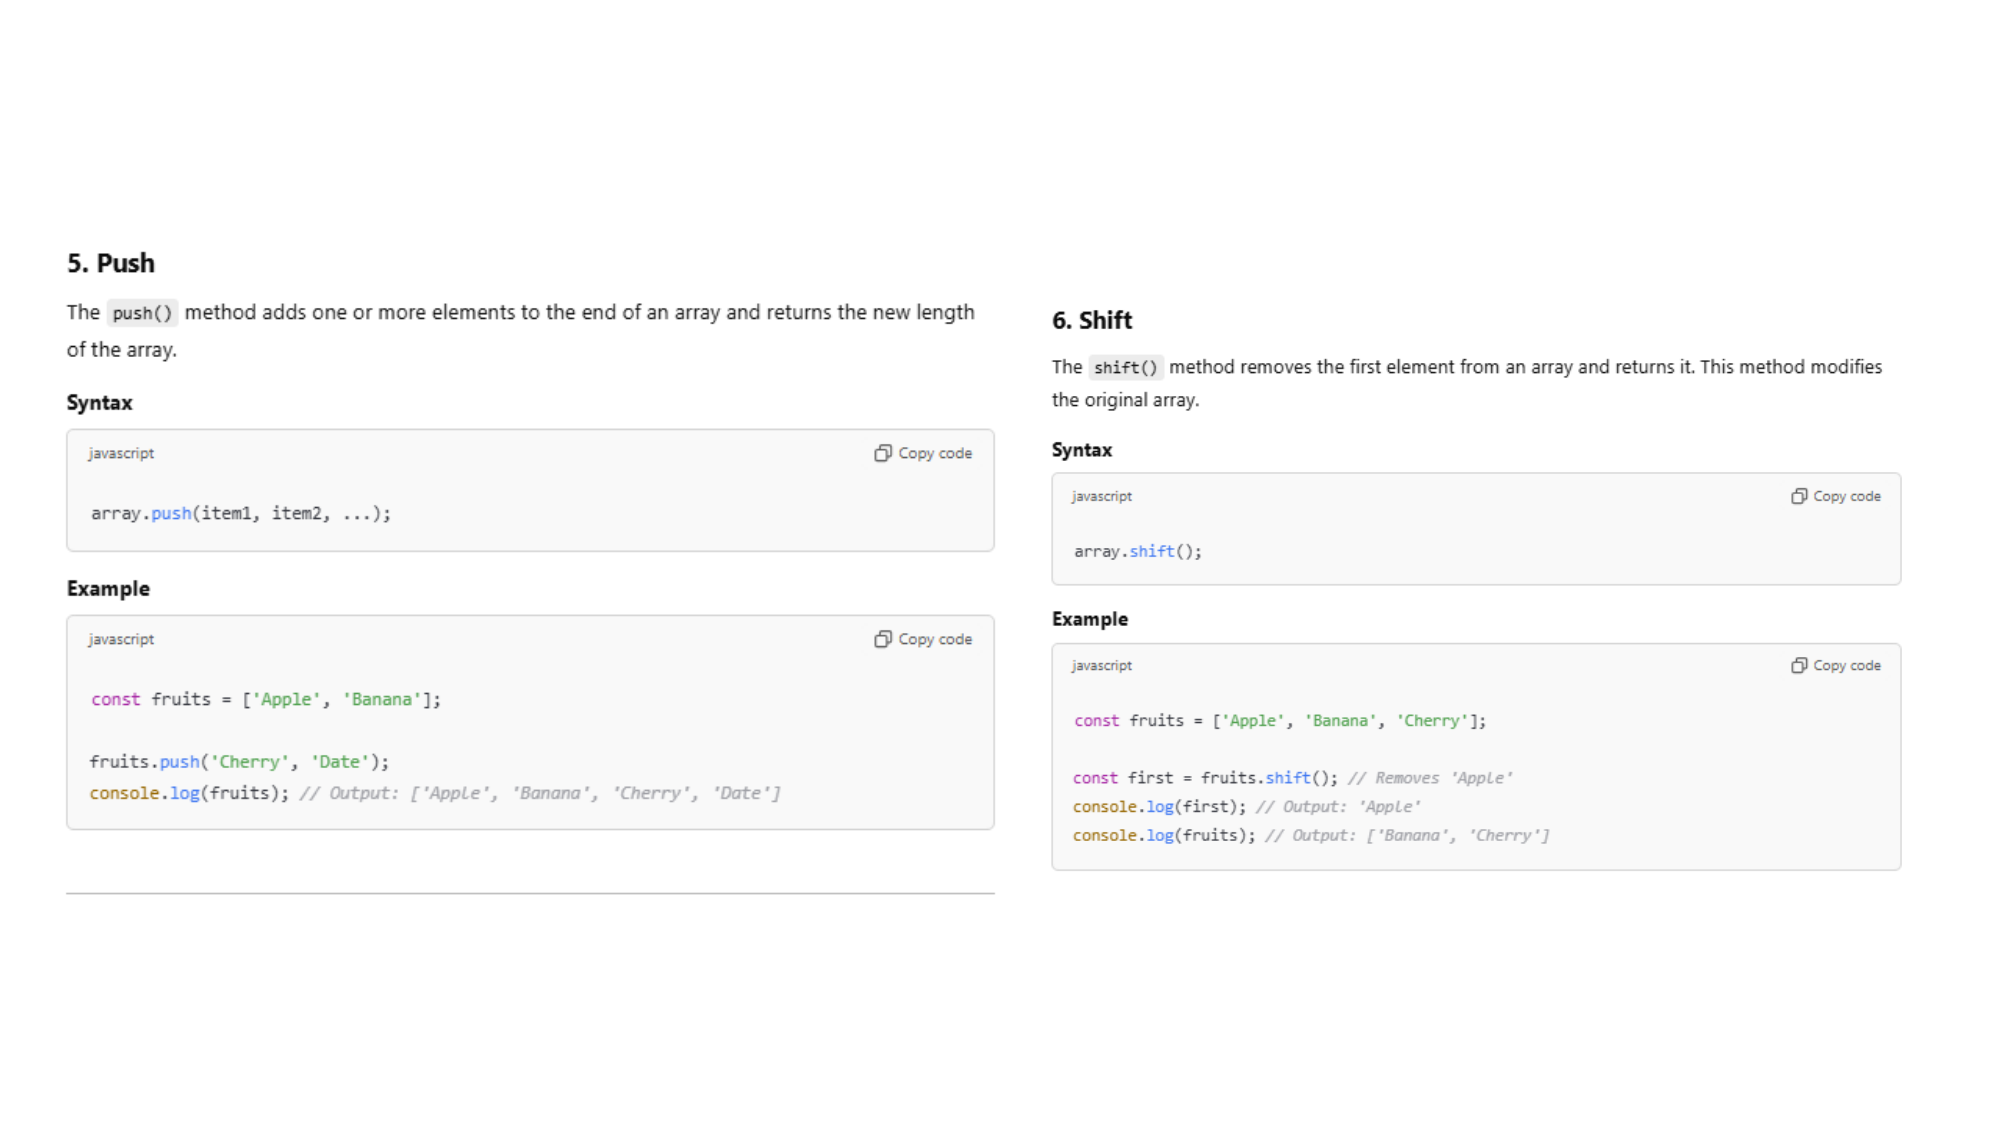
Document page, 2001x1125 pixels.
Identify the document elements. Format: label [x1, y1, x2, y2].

picture [32, 221, 1912, 917]
